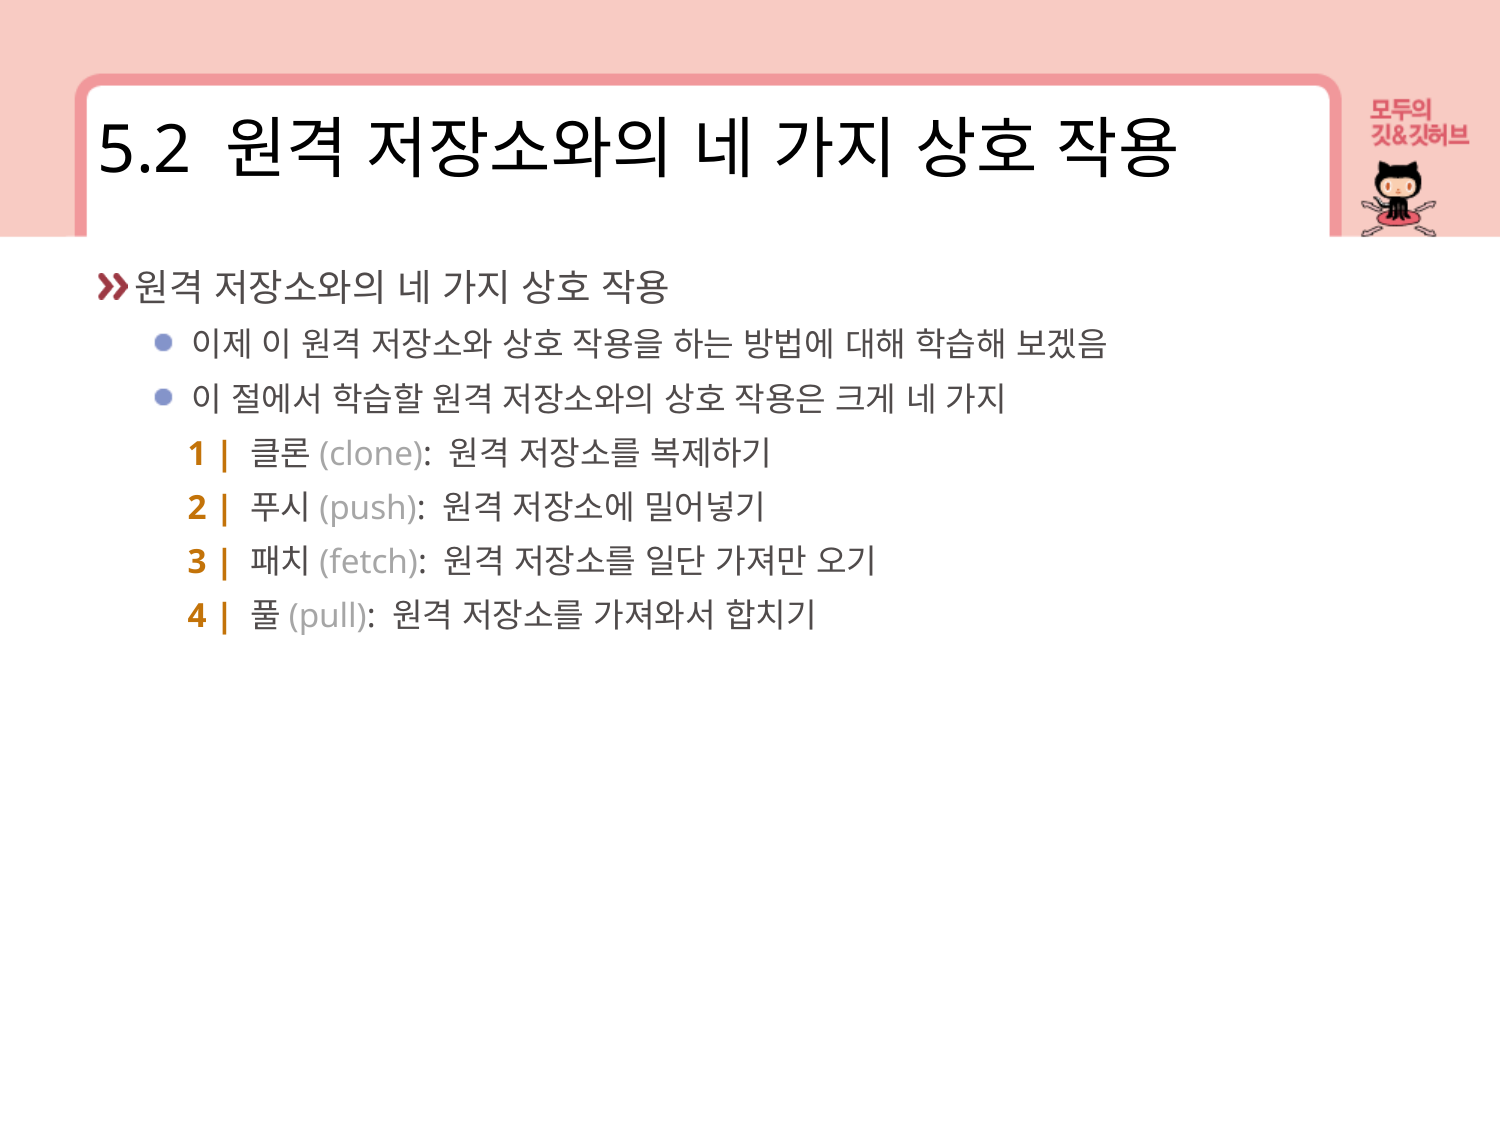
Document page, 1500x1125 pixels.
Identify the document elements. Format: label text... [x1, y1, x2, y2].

text_box 원격 저장소와의 네 가지 상호 작용 이제 이 원격 저장소와 상호 작용을 하는 방법에 대해 학습해 보겠음 이 절에서 학습할 원격 저장소와의 상호 작용은 크게 네 가지 1 | 클론(clone): 원격 저장소를 복제하기 2 | 푸시(push): 원격 저장소에 밀어넣기 3 | 패치(fetch): 원격 저장소를 일단 가져만 오기 4 | 풀(pull): 원격 저장소를 가져와서 합치기 [82, 252, 1413, 1067]
picture [0, 0, 1500, 1125]
text_box 5.2 원격 저장소와의 네 가지 상호 작용 [82, 61, 1413, 193]
